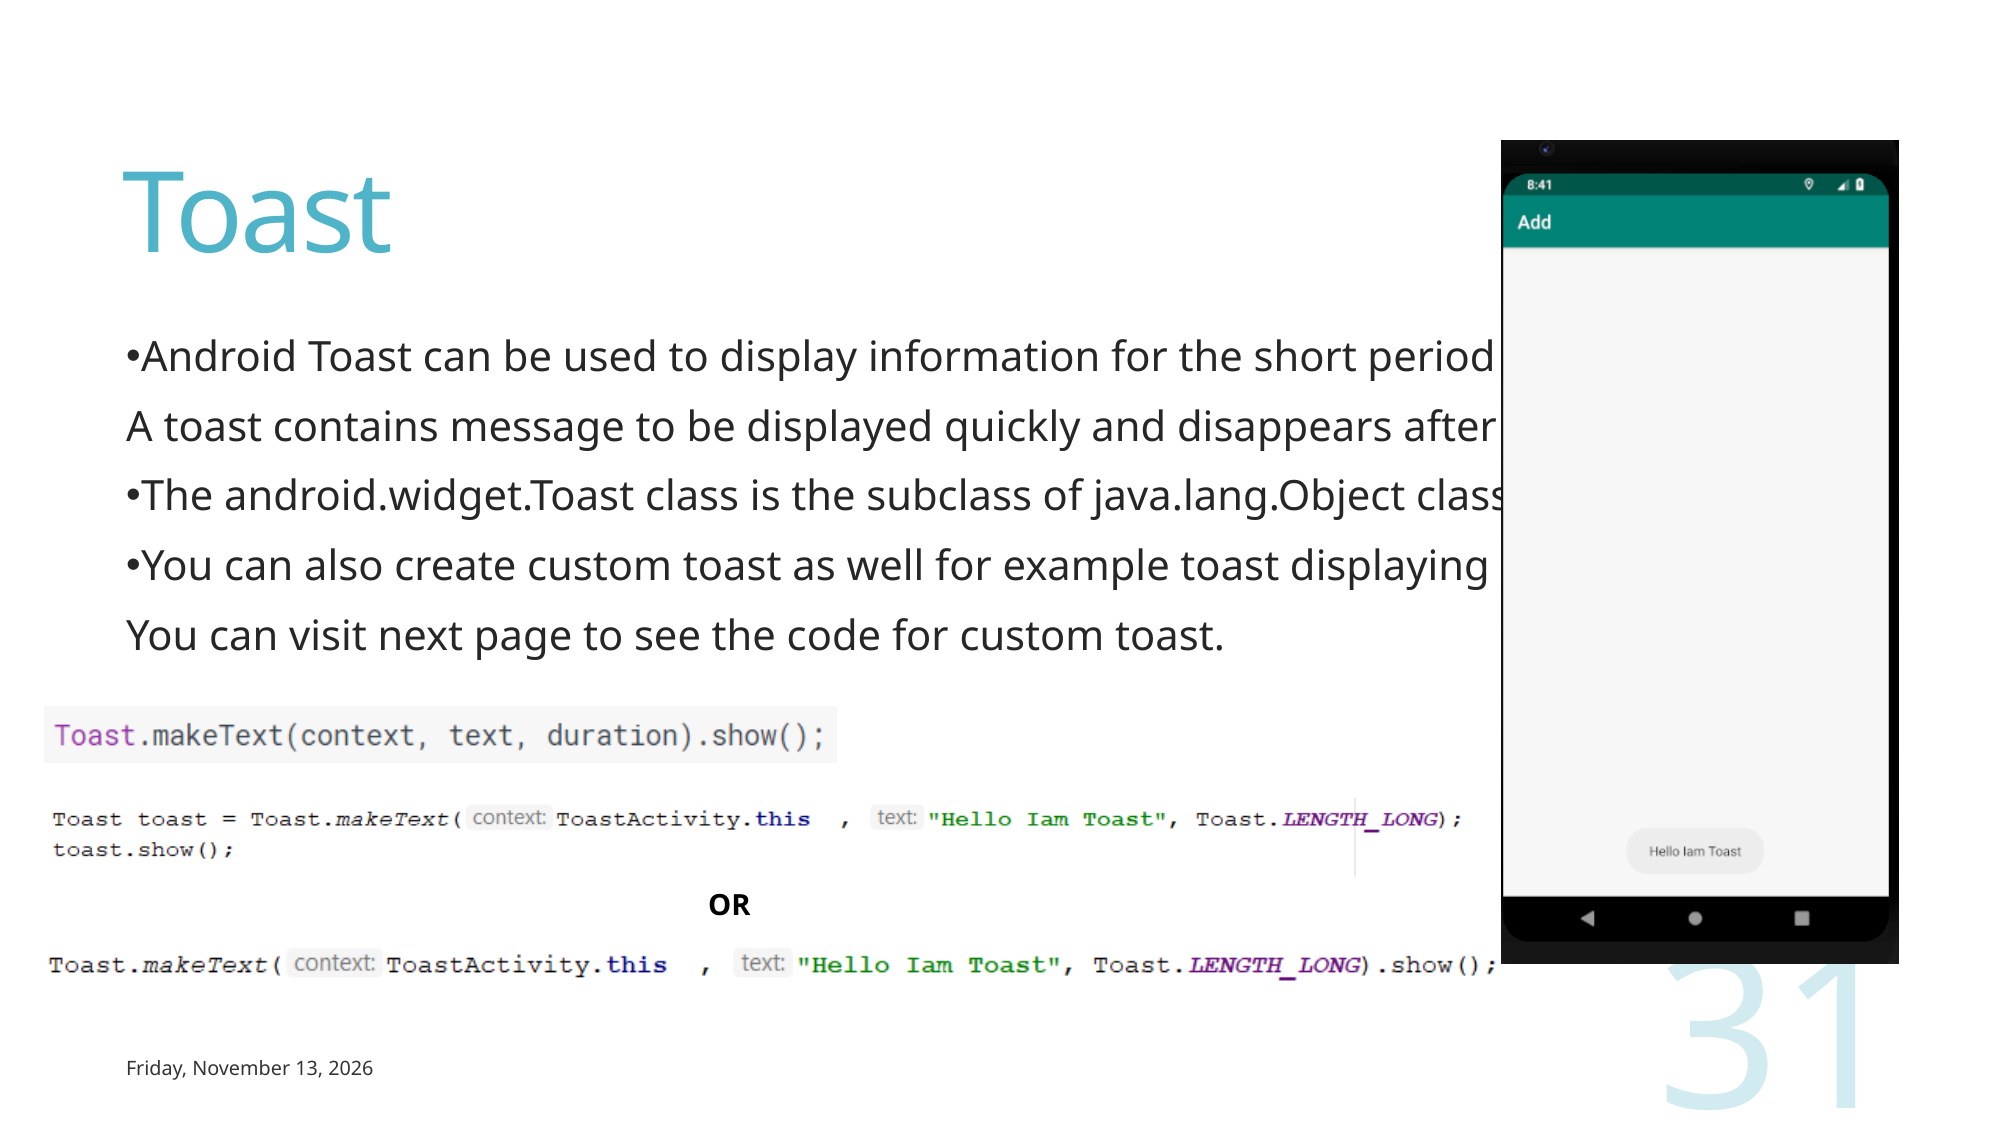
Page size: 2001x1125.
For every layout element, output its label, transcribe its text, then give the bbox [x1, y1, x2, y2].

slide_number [111, 1050, 786, 1089]
slide_number 31 [1437, 963, 1918, 1125]
picture [44, 706, 838, 763]
picture [44, 798, 1479, 878]
title Toast [107, 81, 1875, 354]
picture [44, 937, 1500, 984]
text_box OR [693, 878, 766, 929]
list Android Toast can be used to display information for the short period of time. A toast contains message to be displayed quickly and disappears after sometime. The android.widget.Toast class is the subclass of java.lang.Object class. You can also create custom toast as well for example toast displaying image. You can visit next page to see the code for custom toast. [111, 329, 1501, 948]
picture [1501, 139, 1899, 965]
